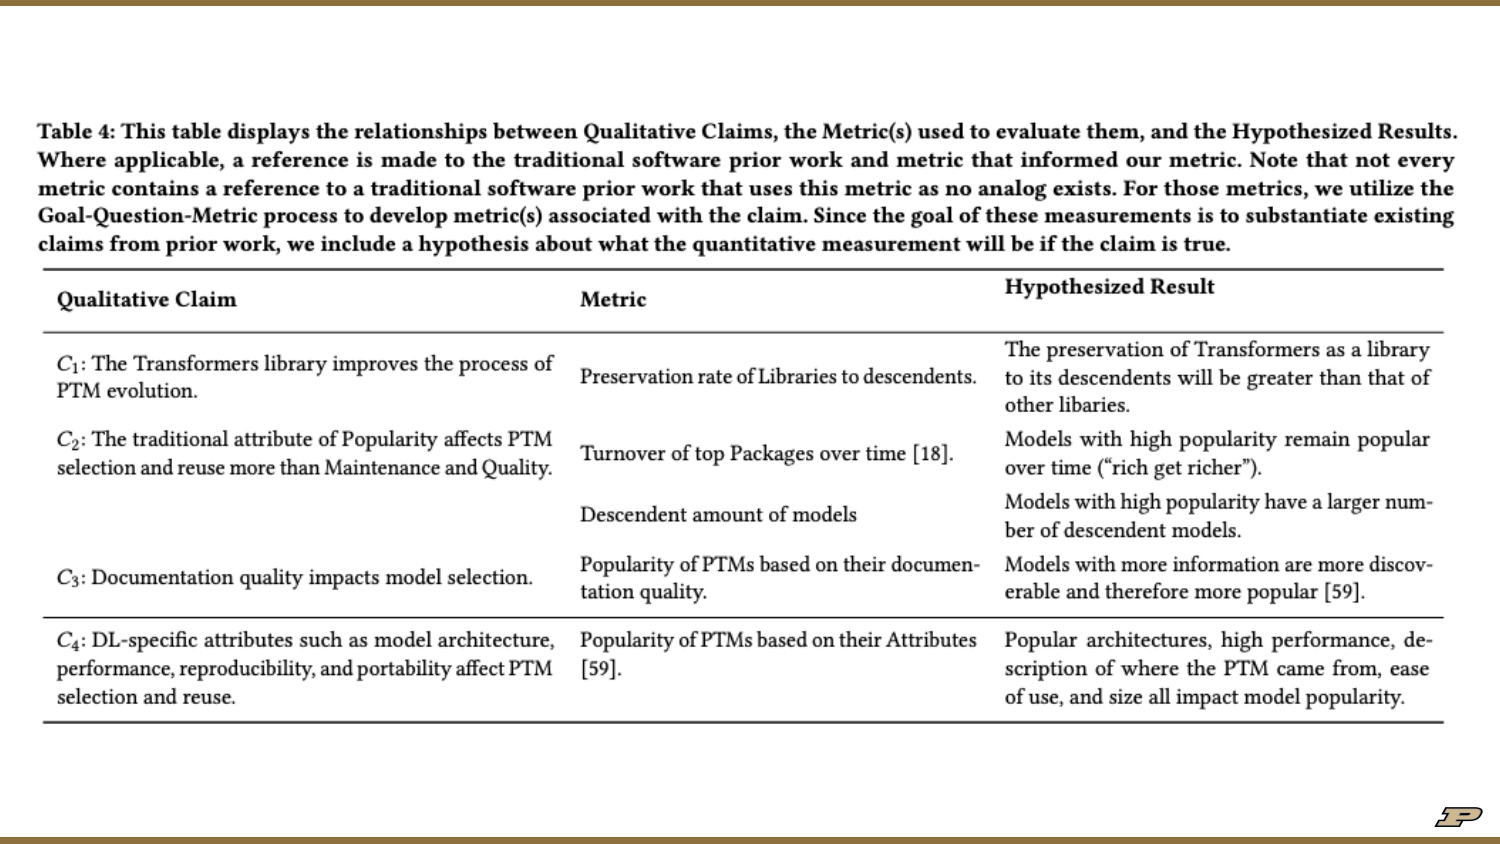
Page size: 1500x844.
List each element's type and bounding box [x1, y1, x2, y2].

picture [24, 103, 1476, 741]
picture [1434, 807, 1483, 827]
